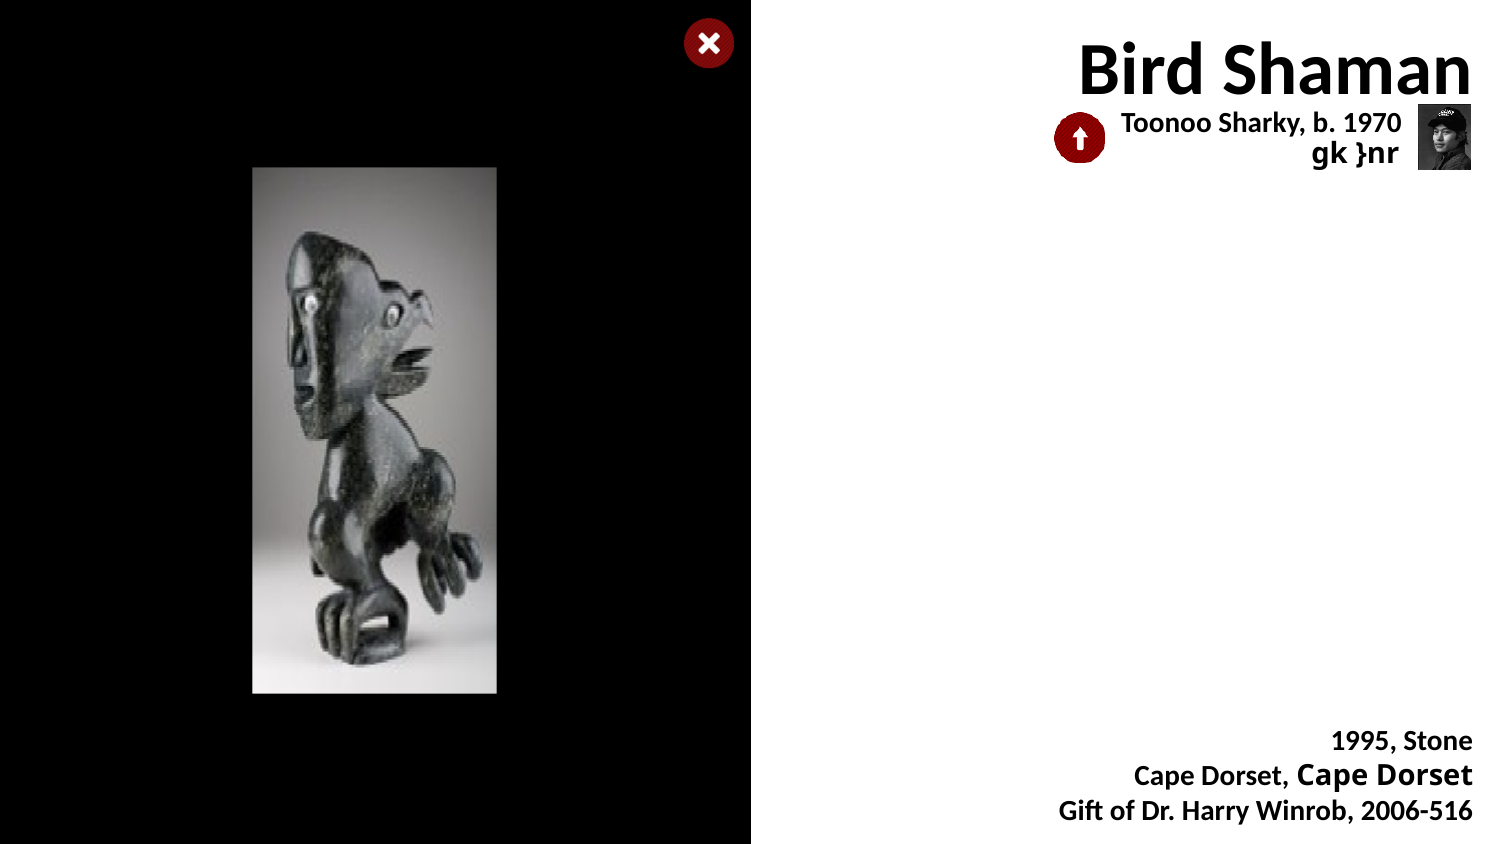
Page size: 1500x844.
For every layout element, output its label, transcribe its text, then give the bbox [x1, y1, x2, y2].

picture [1053, 111, 1105, 163]
picture [1418, 104, 1471, 170]
text_box Bird Shaman [755, 19, 1489, 110]
text_box gk }nr [1311, 133, 1400, 169]
text_box Toonoo Sharky, b. 1970 [1120, 102, 1402, 138]
text_box 1995, Stone Cape Dorset, Cape Dorset Gift of Dr. Harry Winrob, 2006-516 [761, 714, 1489, 827]
picture [0, 0, 751, 844]
